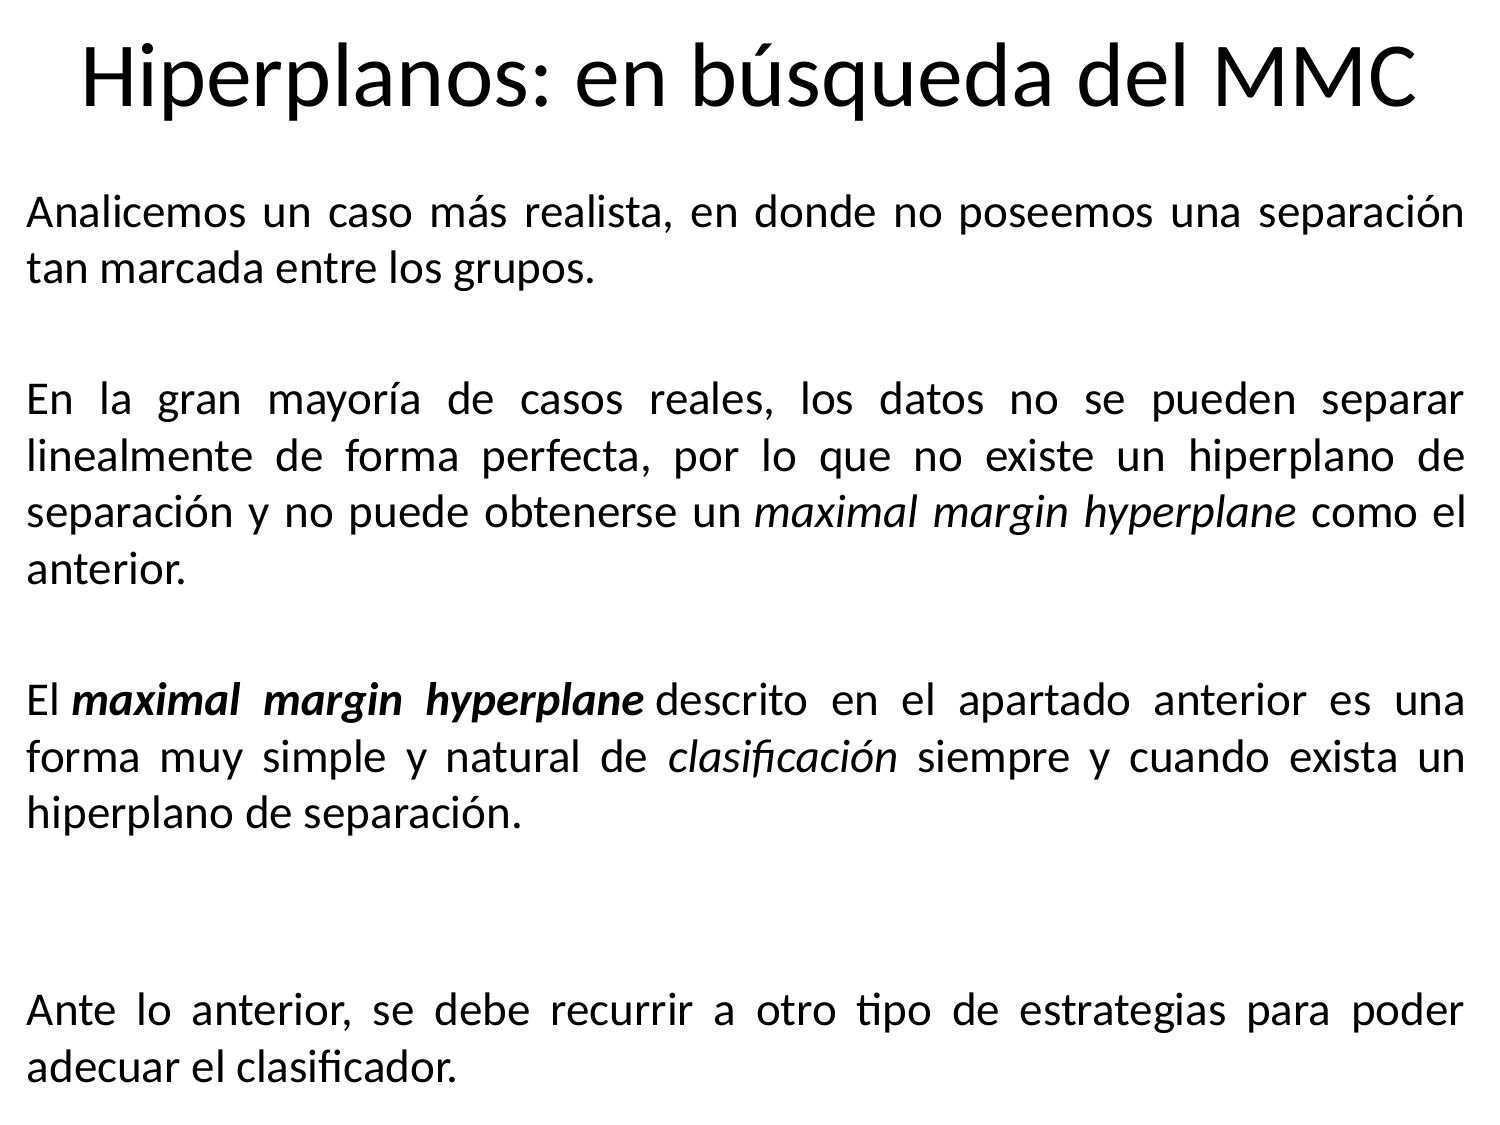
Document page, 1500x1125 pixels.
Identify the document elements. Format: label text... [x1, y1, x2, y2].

list Analicemos un caso más realista, en donde no poseemos una separación tan marcada entre los grupos. En la gran mayoría de casos reales, los datos no se pueden separar linealmente de forma perfecta, por lo que no existe un hiperplano de separación y no puede obtenerse un maximal margin hyperplane como el anterior. El maximal margin hyperplane descrito en el apartado anterior es una forma muy simple y natural de clasificación siempre y cuando exista un hiperplano de separación. Ante lo anterior, se debe recurrir a otro tipo de estrategias para poder adecuar el clasificador. [11, 172, 1483, 1106]
title Hiperplanos: en búsqueda del MMC [8, 2, 1492, 138]
